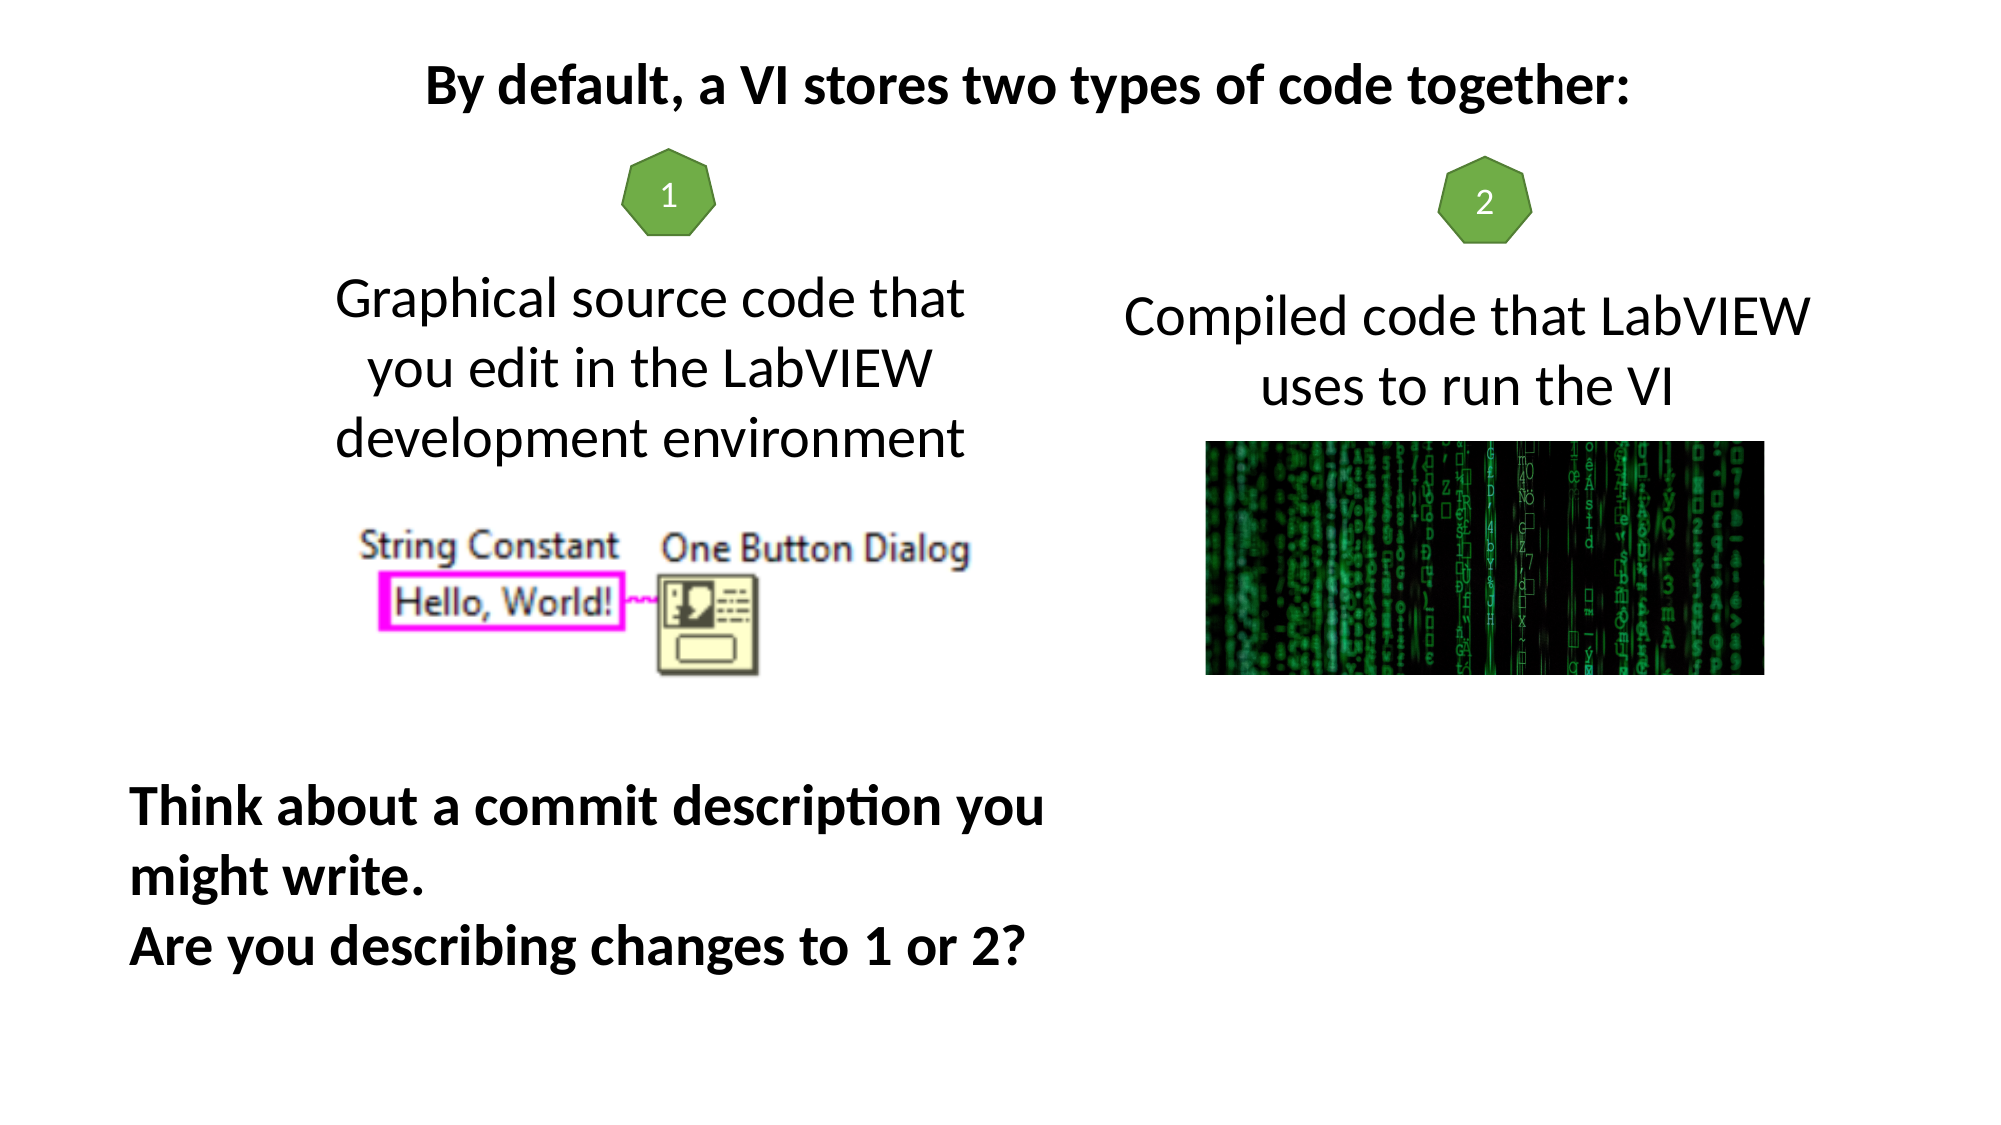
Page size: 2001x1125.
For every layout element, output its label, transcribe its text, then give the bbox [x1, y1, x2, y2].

text_box 2 [1437, 155, 1533, 244]
picture [335, 501, 1002, 720]
text_box Compiled code that LabVIEW uses to run the VI [1087, 270, 1849, 425]
text_box 1 [621, 148, 717, 237]
text_box Think about a commit description you might write. Are you describing changes to 1 or 2? [114, 759, 1130, 985]
text_box Graphical source code that you edit in the LabVIEW development environment [299, 251, 1002, 547]
list By default, a VI stores two types of code together: [410, 46, 1678, 133]
picture [1205, 441, 1765, 675]
